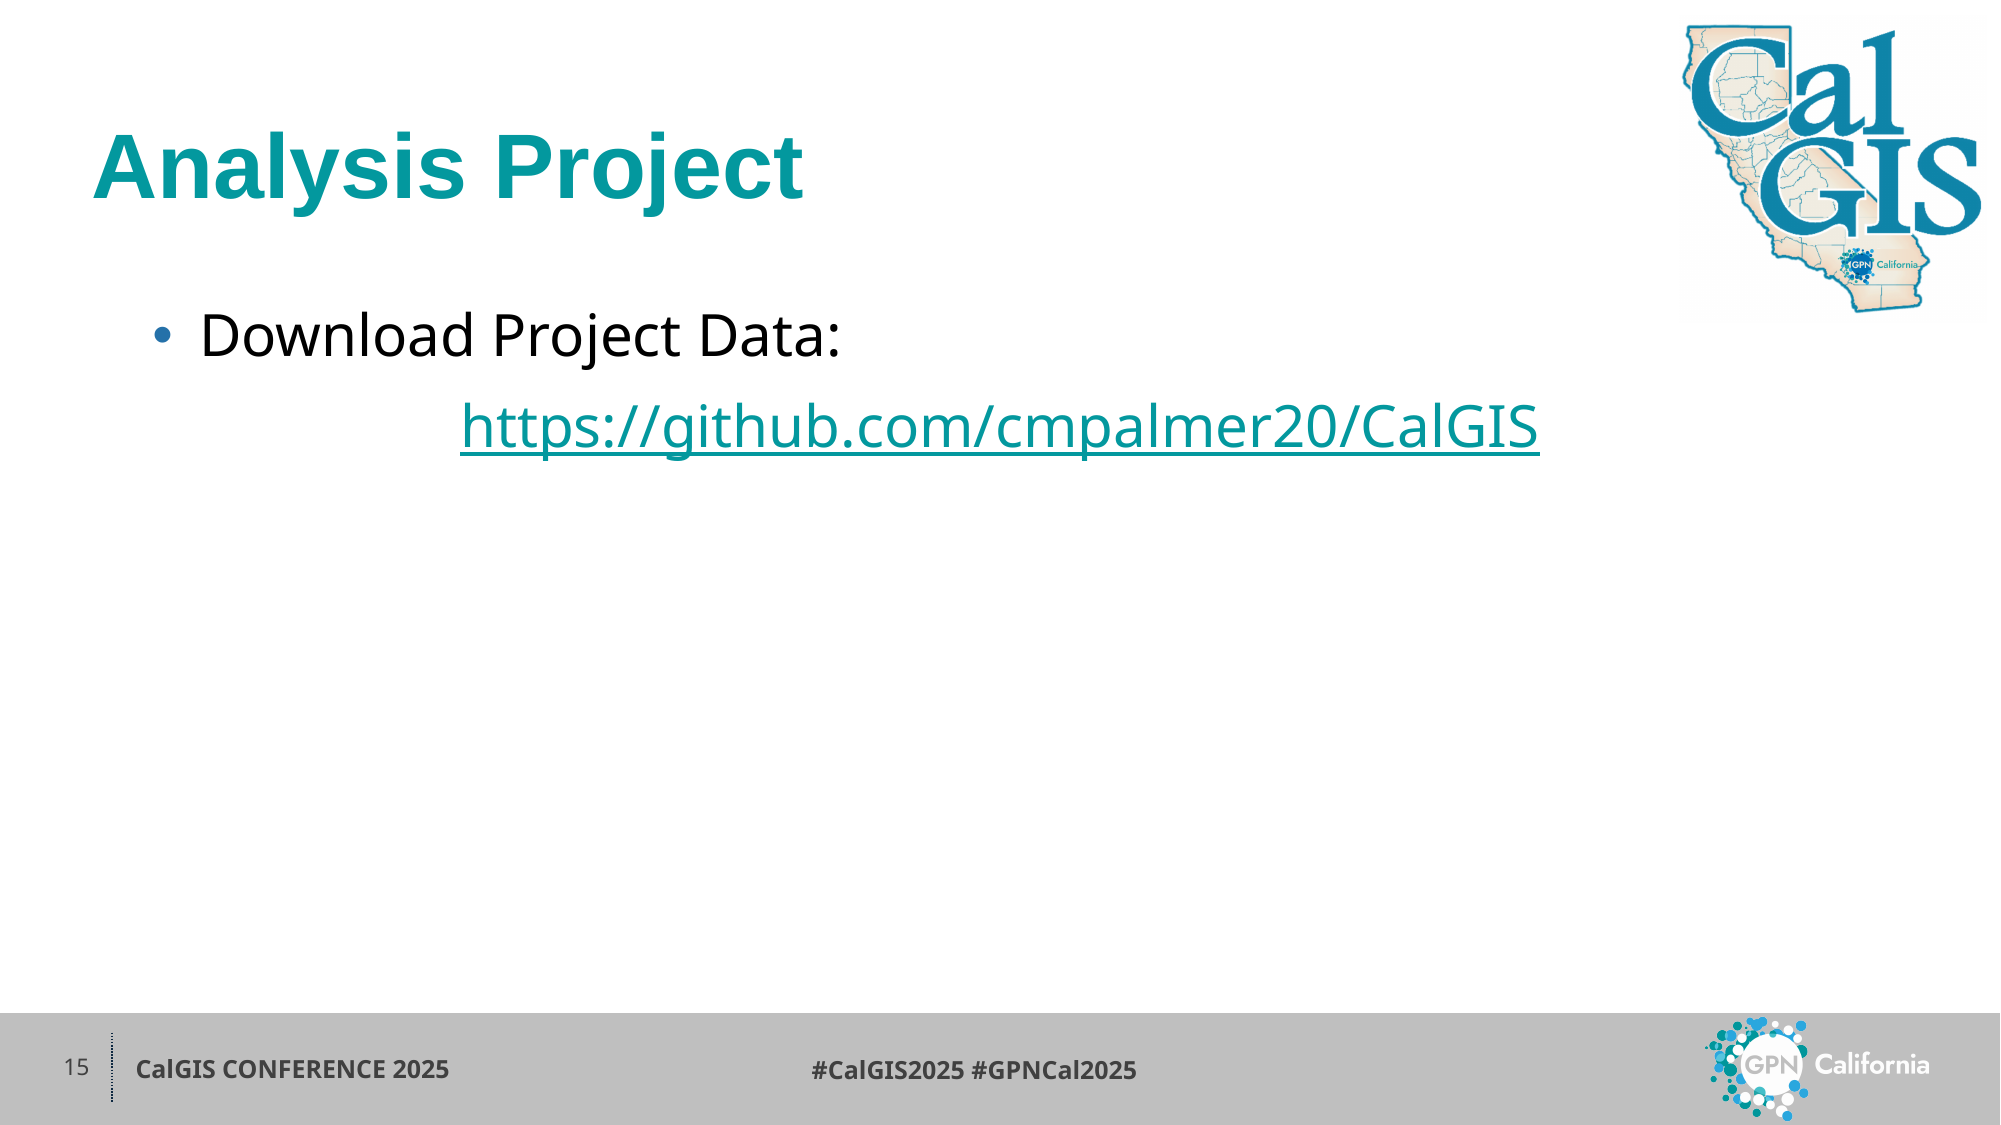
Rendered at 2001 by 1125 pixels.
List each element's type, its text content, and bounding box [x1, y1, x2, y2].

title Analysis Project [76, 59, 1802, 278]
list Download Project Data: https://github.com/cmpalmer20/CalGIS [137, 298, 1863, 1013]
picture [1679, 15, 1987, 323]
picture [1698, 1006, 1943, 1125]
